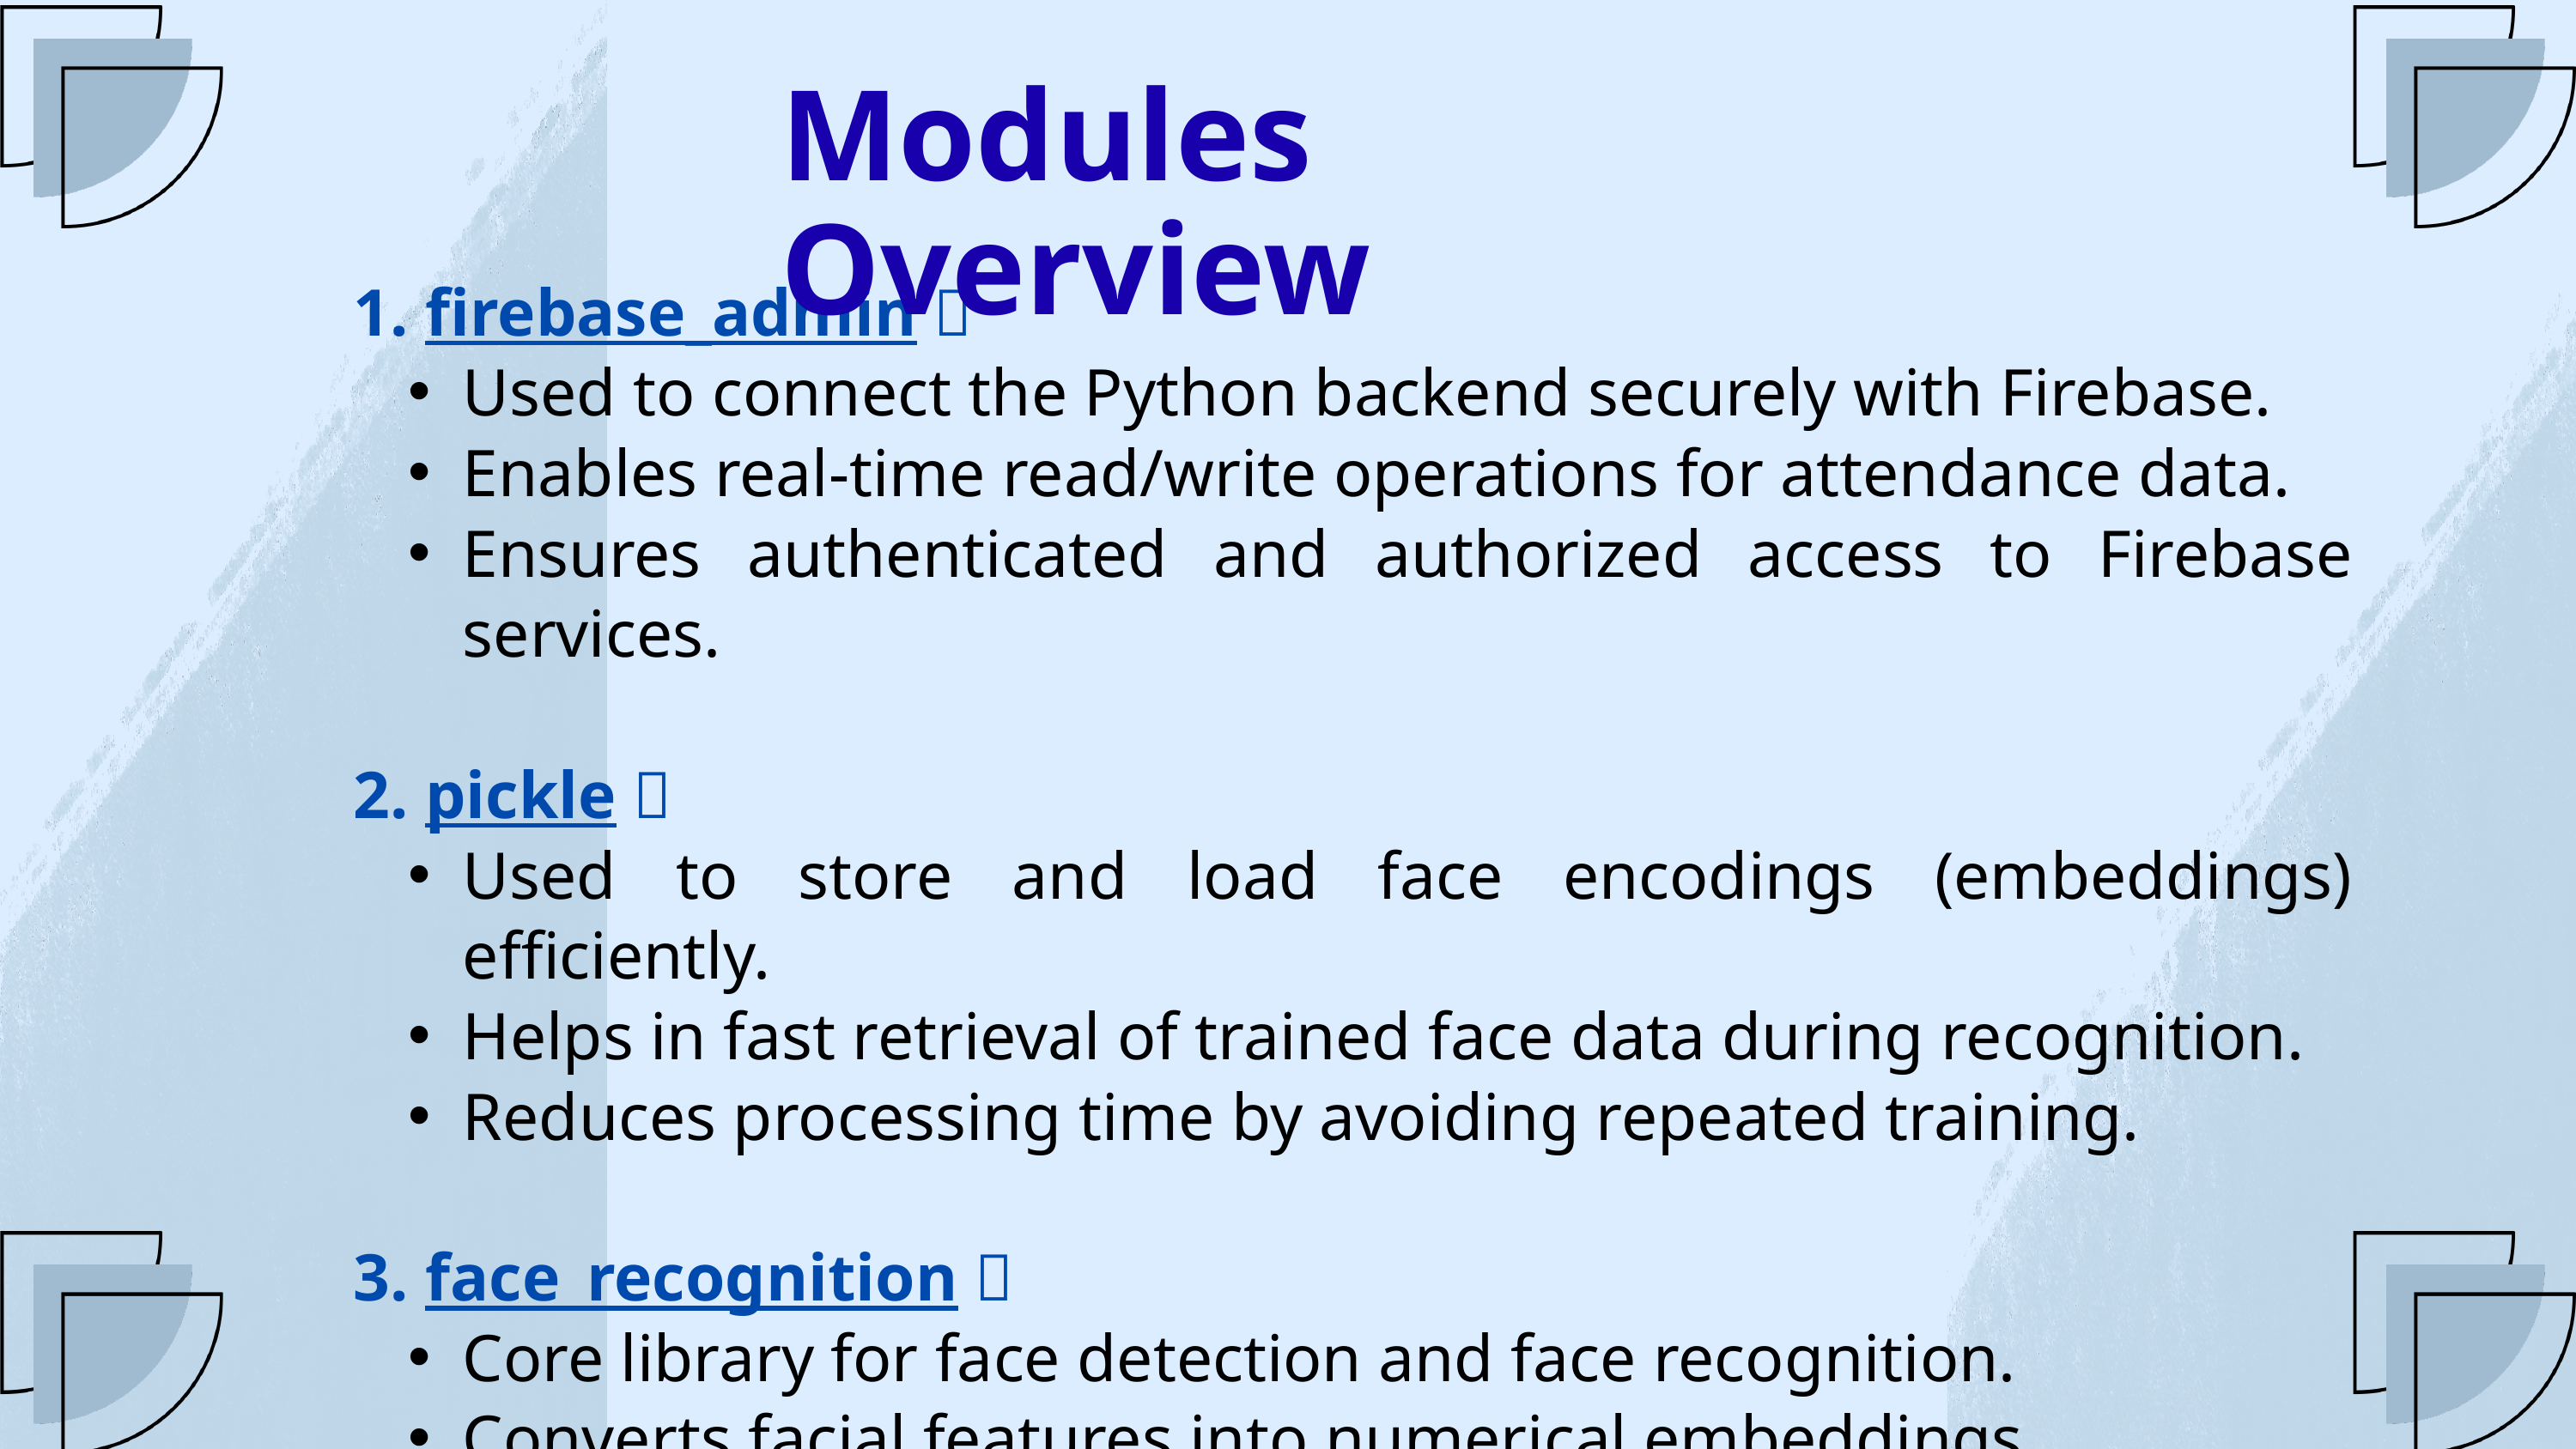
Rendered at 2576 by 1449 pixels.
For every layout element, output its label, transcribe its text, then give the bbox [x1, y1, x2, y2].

text_box 1. firebase_admin 🔐 Used to connect the Python backend securely with Firebase. Enables real-time read/write operations for attendance data. Ensures authenticated and authorized access to Firebase services. 2. pickle 📂 Used to store and load face encodings (embeddings) efficiently. Helps in fast retrieval of trained face data during recognition. Reduces processing time by avoiding repeated training. 3. face_recognition 🧠 Core library for face detection and face recognition. Converts facial features into numerical embeddings. Compares live faces with stored data to identify individuals. [353, 268, 2354, 1449]
text_box [0, 0, 607, 1449]
text_box [2354, 1231, 2576, 1449]
text_box Modules Overview [781, 71, 1795, 340]
text_box [1947, 0, 2576, 1231]
text_box [2353, 5, 2576, 229]
text_box [0, 1231, 223, 1449]
text_box [0, 5, 223, 229]
